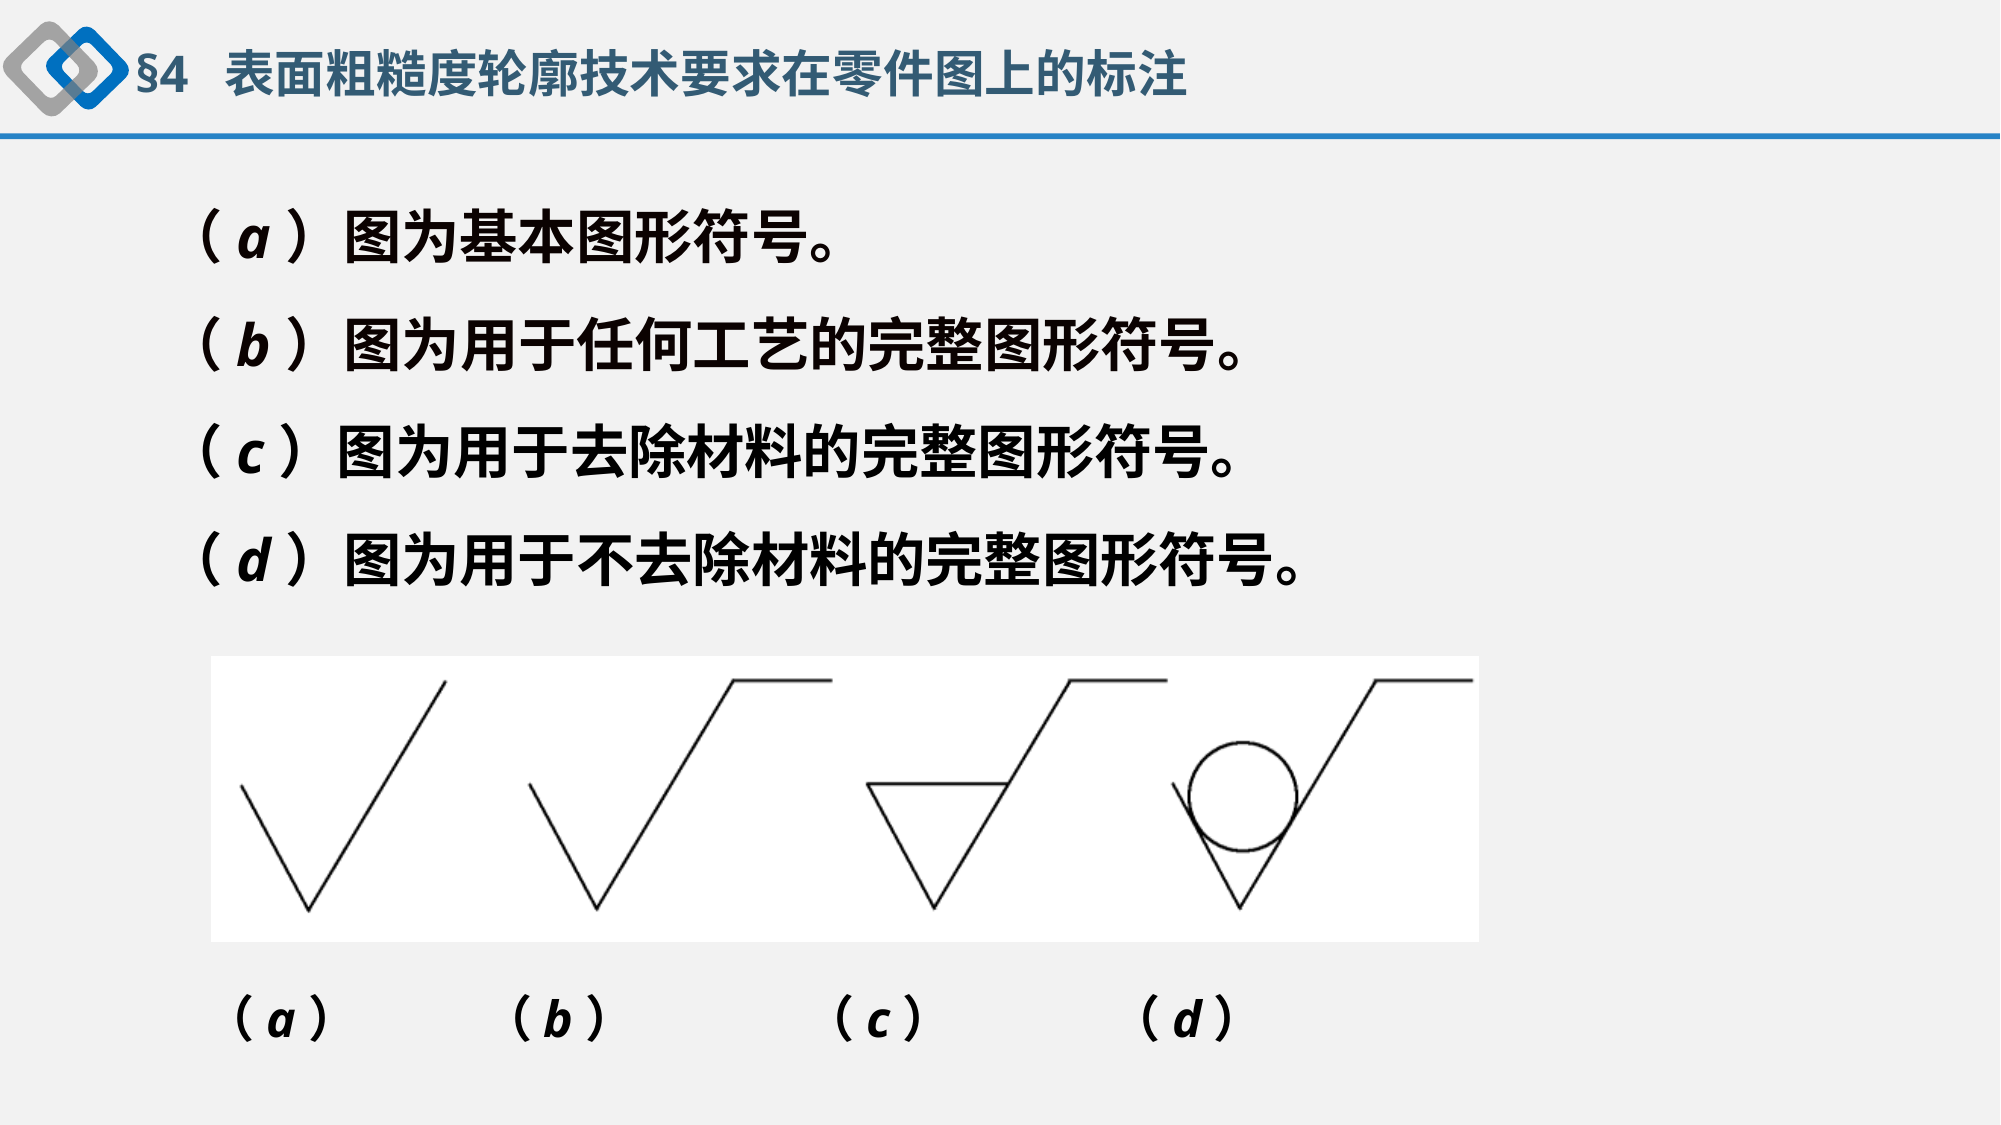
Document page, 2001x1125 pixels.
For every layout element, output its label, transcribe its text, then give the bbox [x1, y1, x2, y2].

list （a）图为基本图形符号。 （b）图为用于任何工艺的完整图形符号。 （c）图为用于去除材料的完整图形符号。 （d）图为用于不去除材料的完整图形符号。 （a） （b） （c） （d） [42, 193, 1888, 1056]
title [425, 137, 1700, 193]
text_box §4 表面粗糙度轮廓技术要求在零件图上的标注 [119, 17, 1322, 127]
picture [211, 655, 1479, 942]
